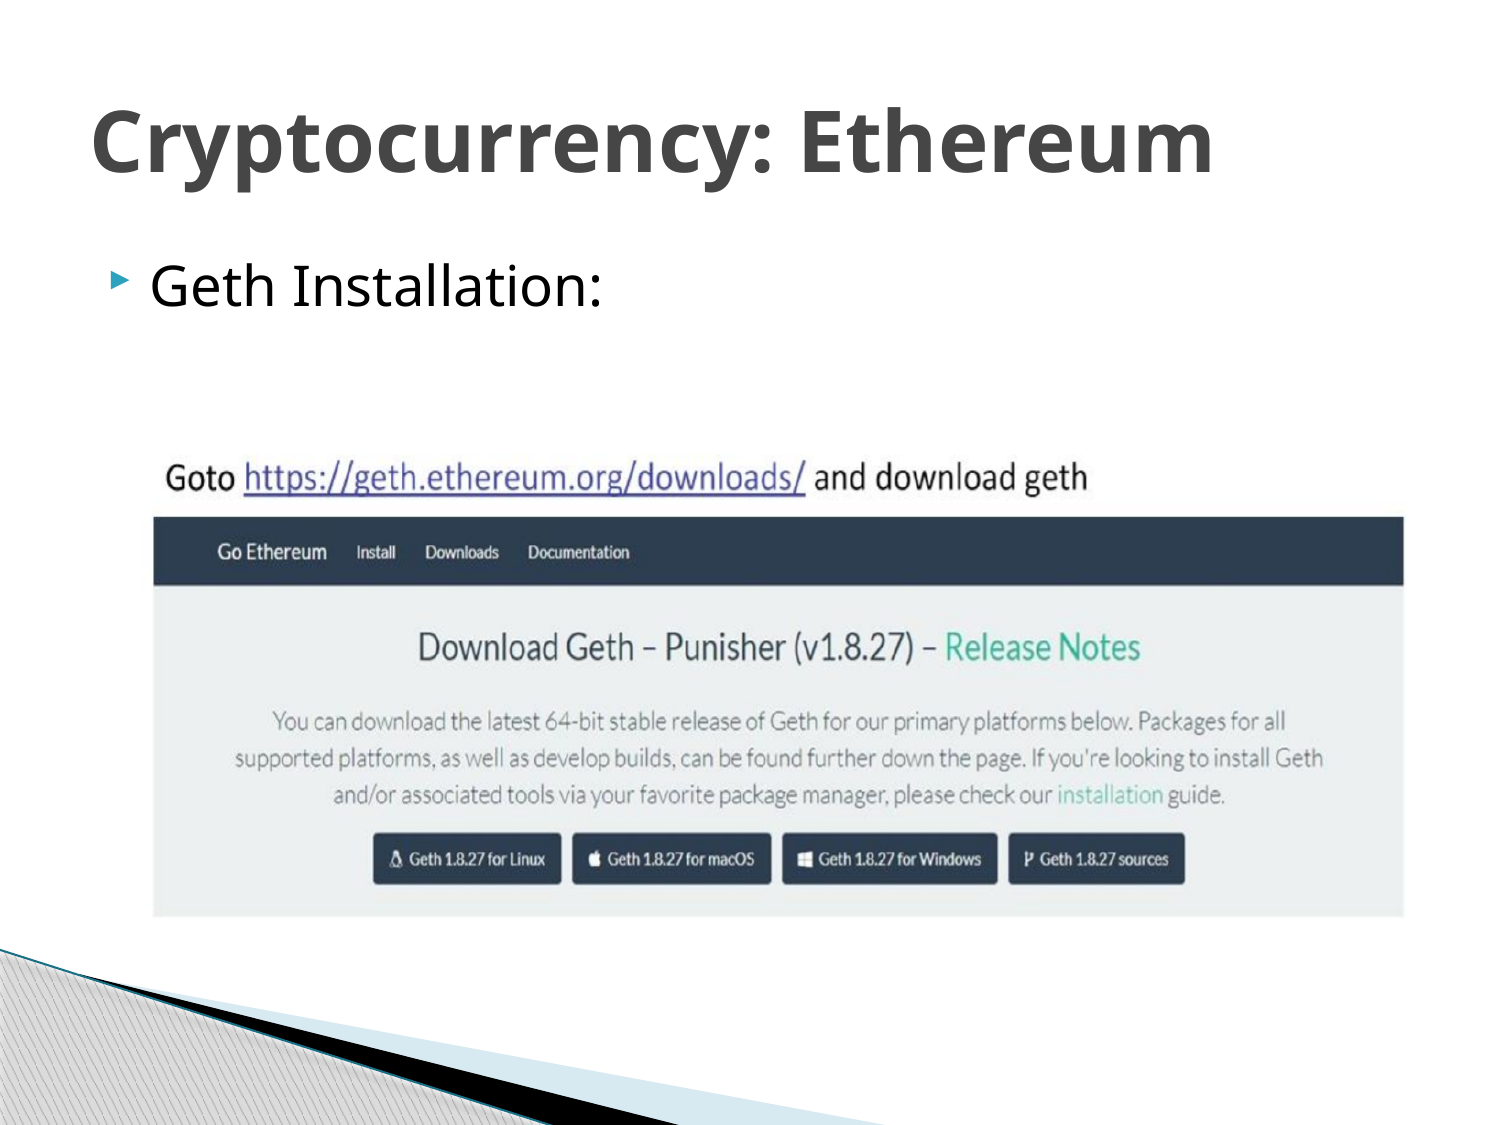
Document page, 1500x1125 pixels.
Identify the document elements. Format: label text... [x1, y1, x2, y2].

list Geth Installation: [75, 243, 1425, 986]
title Cryptocurrency: Ethereum [75, 45, 1425, 233]
picture [128, 421, 1448, 950]
